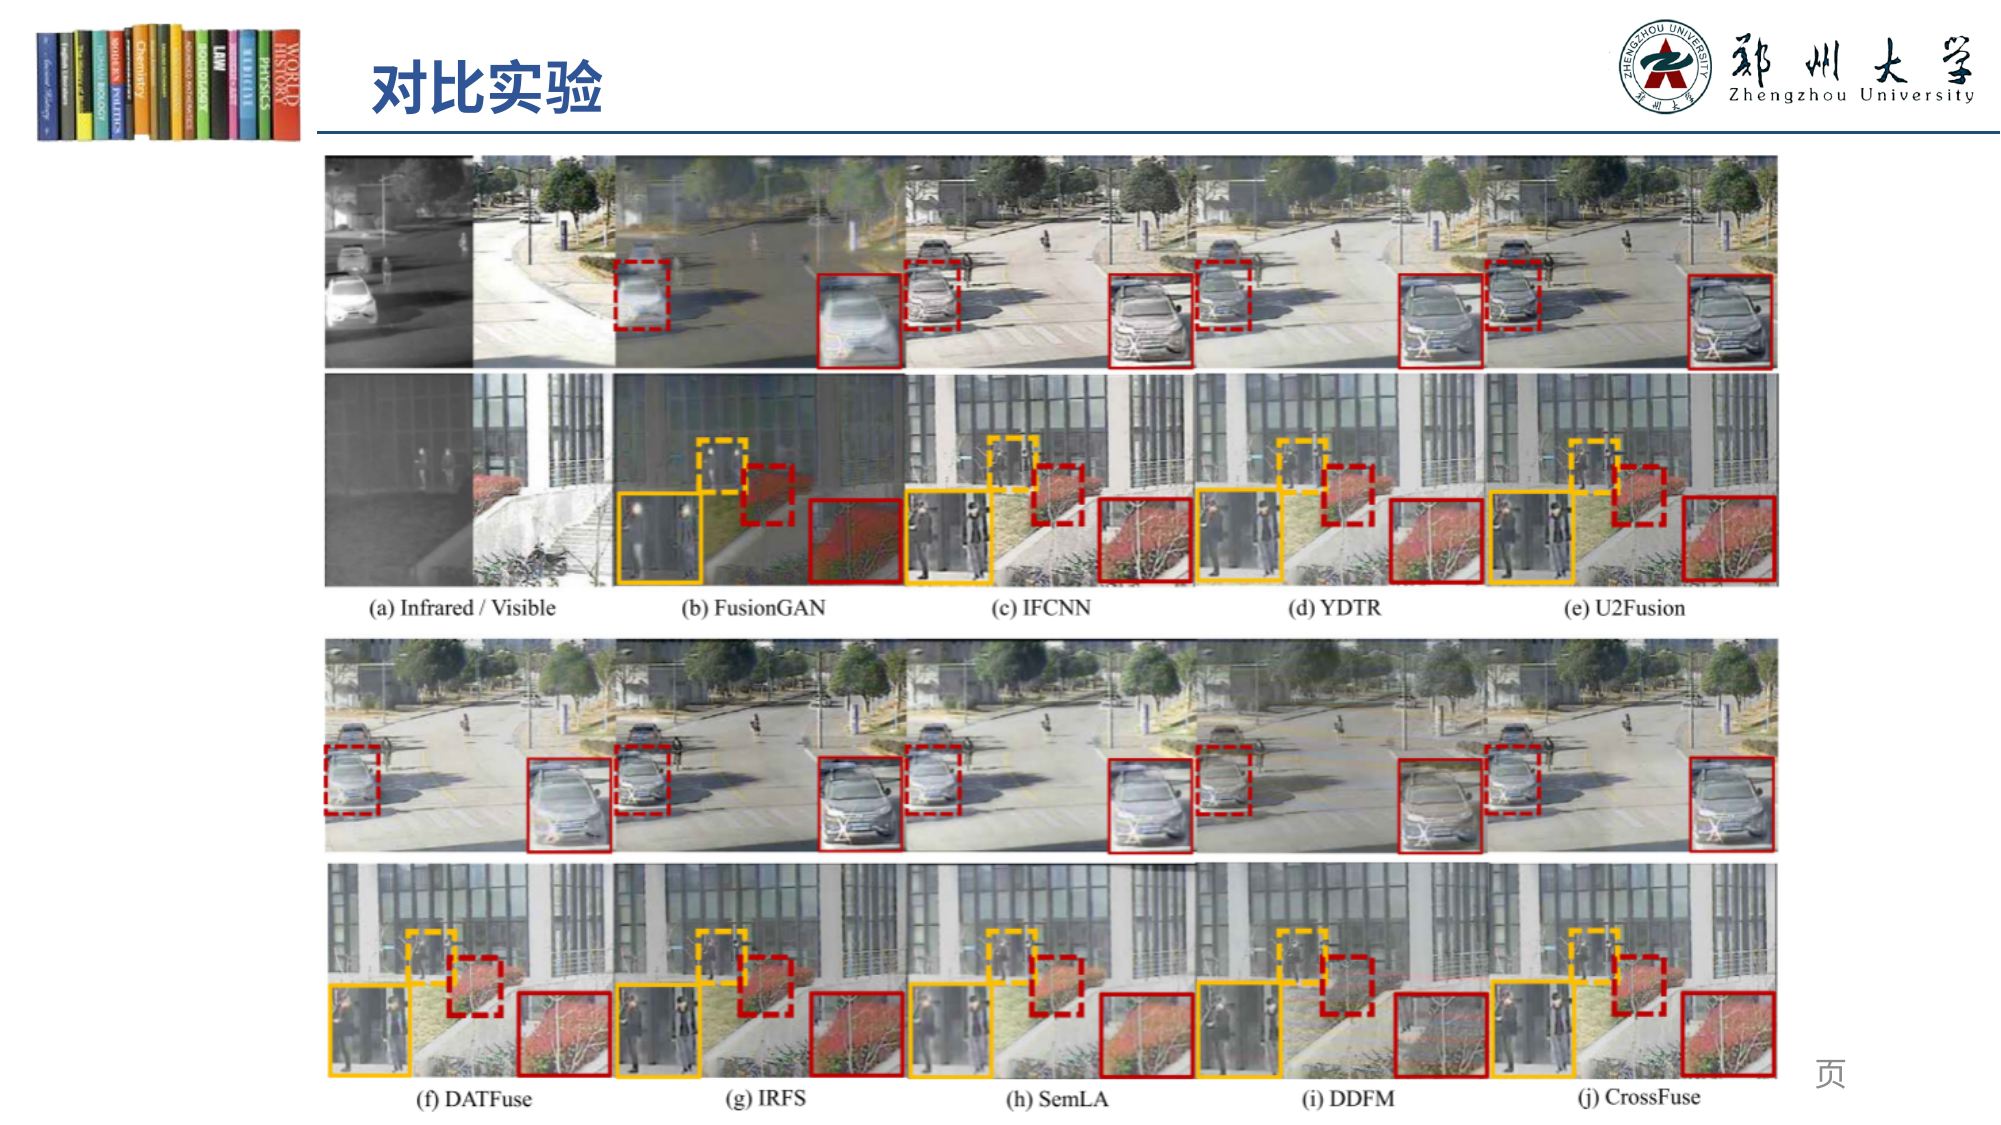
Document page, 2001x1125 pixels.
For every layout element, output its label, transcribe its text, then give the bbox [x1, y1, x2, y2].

text_box 对比实验 [355, 43, 812, 129]
slide_number 第页，共15页 [1805, 1042, 1863, 1103]
picture [23, 0, 1805, 1124]
picture [1599, 11, 1983, 123]
